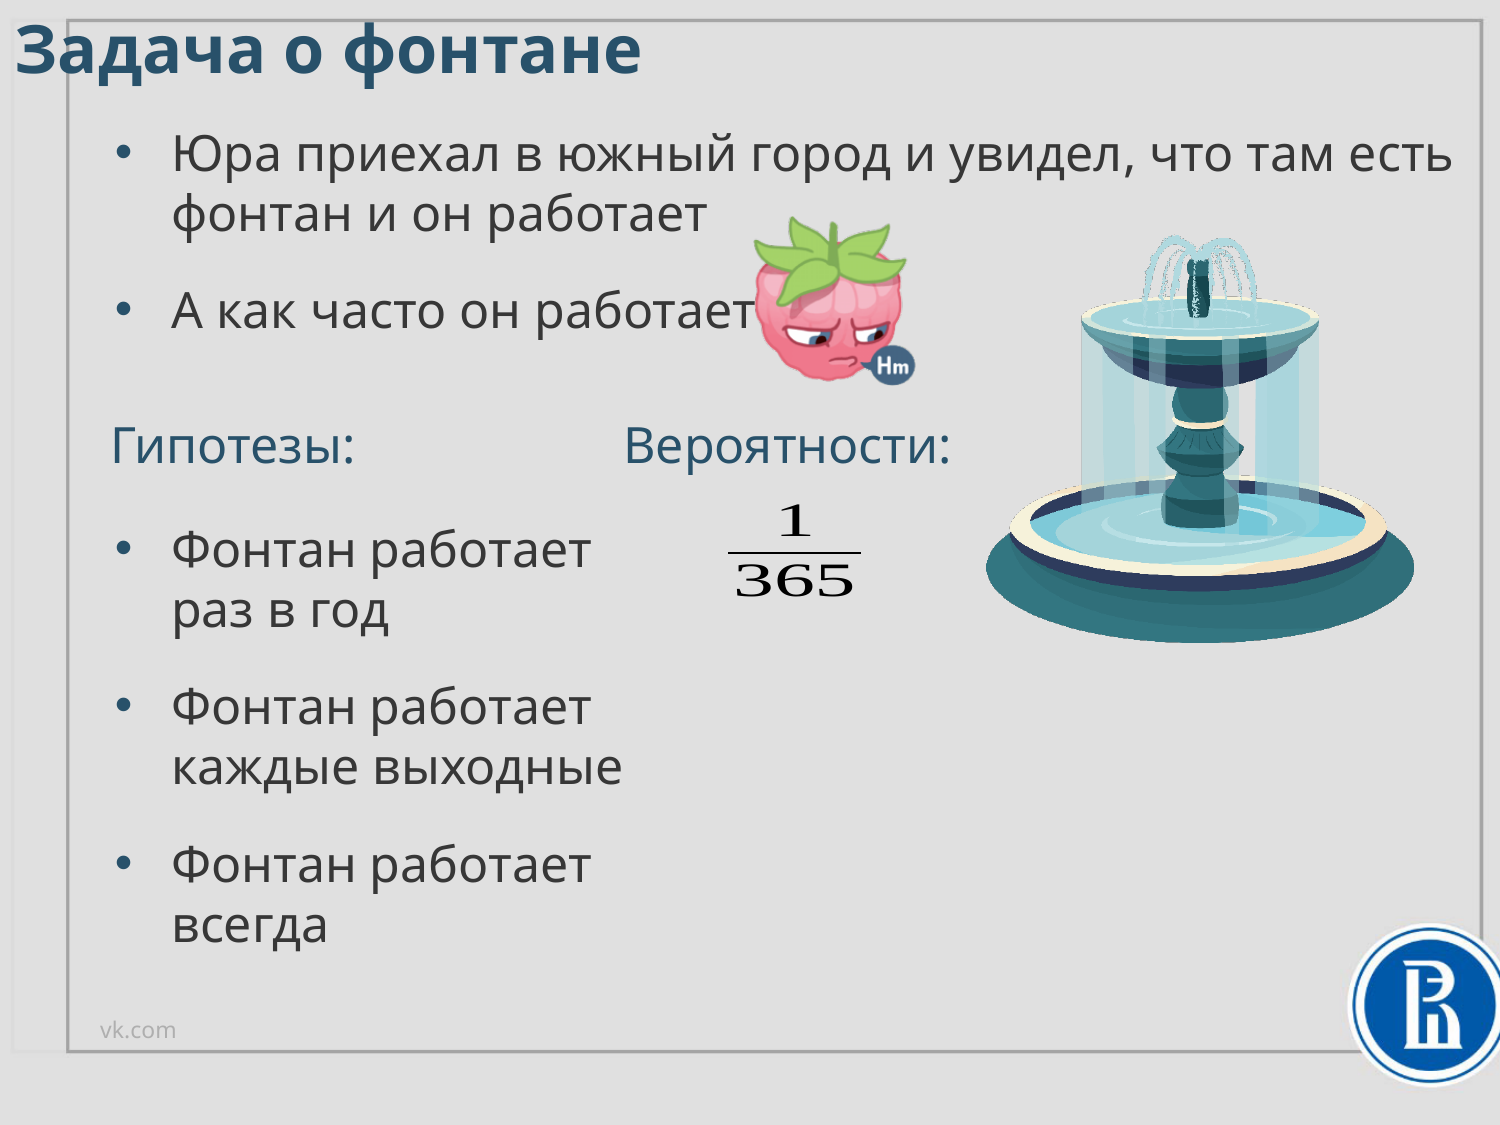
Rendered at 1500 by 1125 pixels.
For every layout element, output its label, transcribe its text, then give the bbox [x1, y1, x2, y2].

text_box Фонтан работает раз в год Фонтан работает каждые выходные Фонтан работает всегда [100, 509, 650, 960]
text_box Вероятности: [607, 421, 968, 477]
picture [0, 96, 1500, 1125]
text_box vk.com [100, 1015, 383, 1059]
text_box Юра приехал в южный город и увидел, что там есть фонтан и он работает А как часто он работает? [100, 113, 1500, 346]
text_box Гипотезы: [100, 421, 366, 477]
text_box Задача о фонтане [0, 0, 1500, 96]
